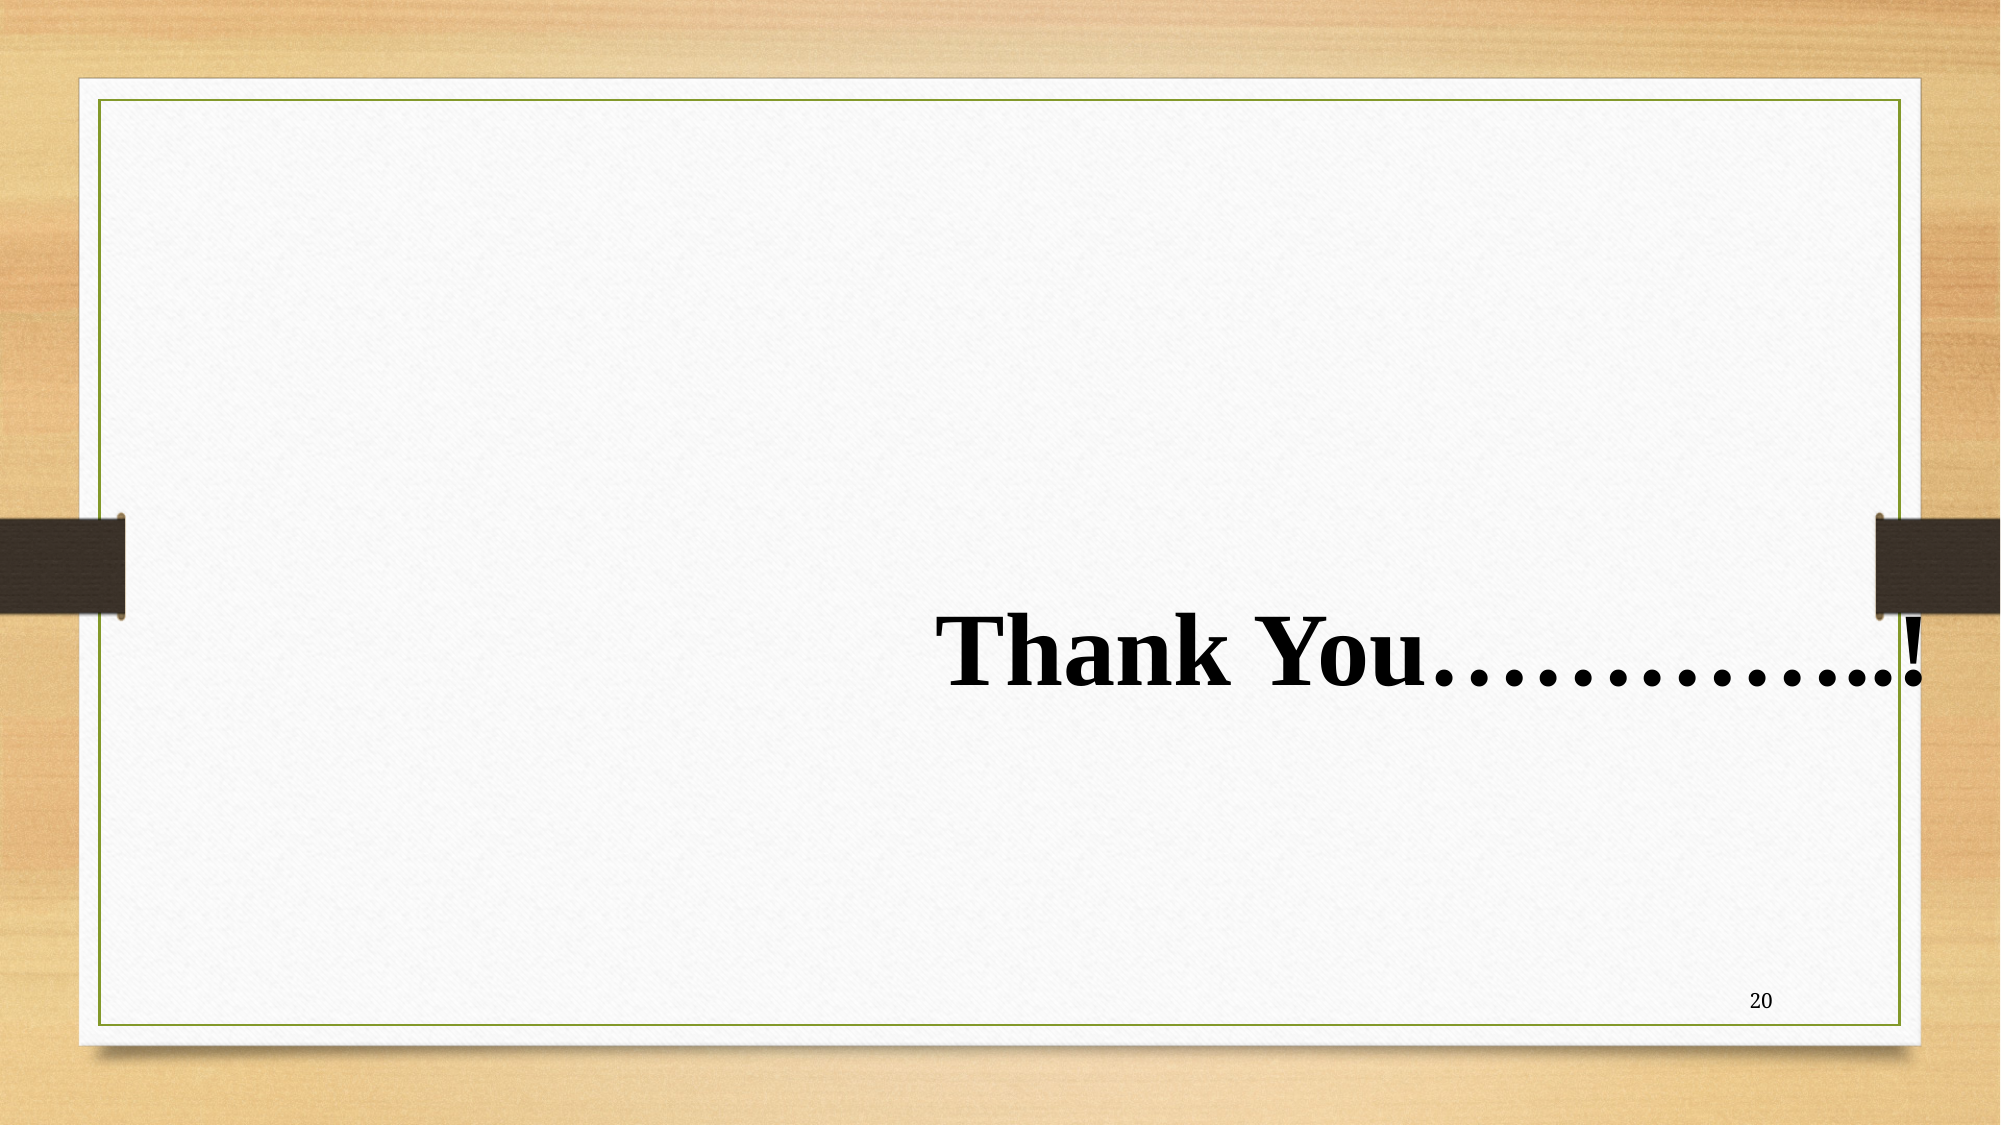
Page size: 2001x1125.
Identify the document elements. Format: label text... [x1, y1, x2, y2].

slide_number 20 [1698, 979, 1788, 1025]
picture [0, 0, 2001, 1125]
list Thank You…………..! [275, 185, 2000, 813]
